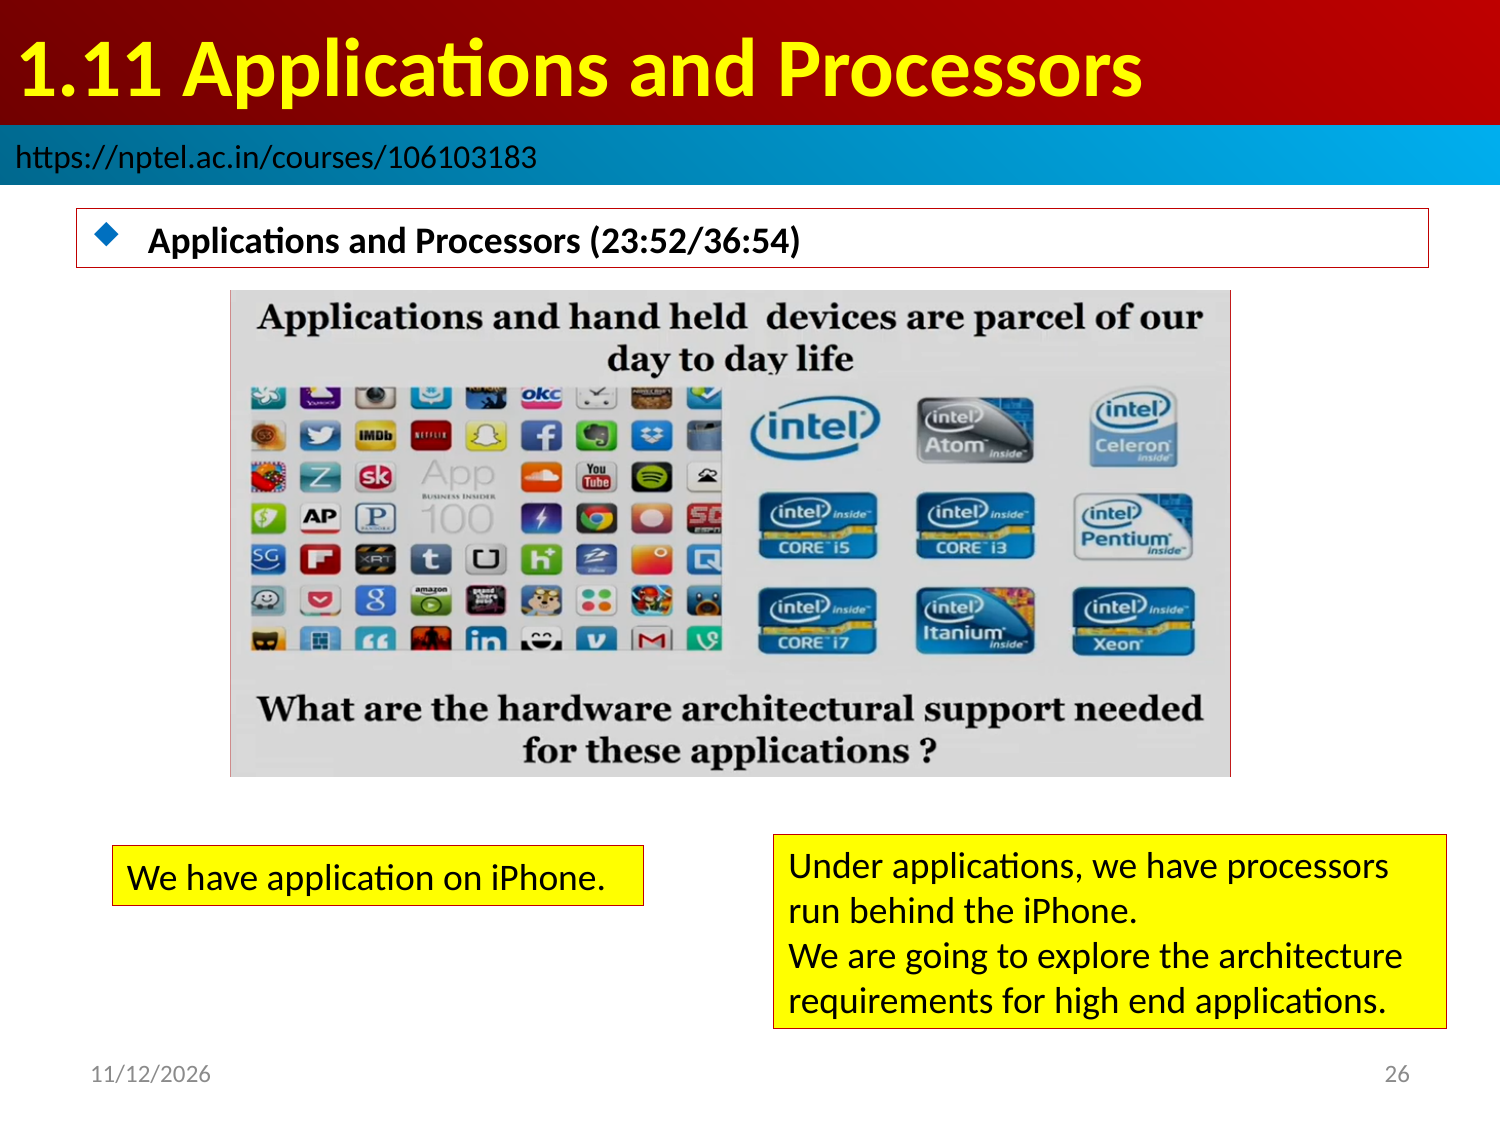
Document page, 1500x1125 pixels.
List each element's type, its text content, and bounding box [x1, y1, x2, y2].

text_box https://nptel.ac.in/courses/106103183 [0, 125, 1500, 185]
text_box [229, 290, 1231, 778]
title 1.11 Applications and Processors [0, 0, 1500, 125]
subtitle Applications and Processors (23:52/36:54) [76, 208, 1429, 268]
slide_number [75, 1042, 425, 1103]
slide_number 26 [1074, 1042, 1425, 1103]
text_box We have application on iPhone. [112, 845, 644, 906]
text_box Under applications, we have processors run behind the iPhone. We are going to explore the architecture requirements for high end applications. [773, 834, 1447, 1029]
